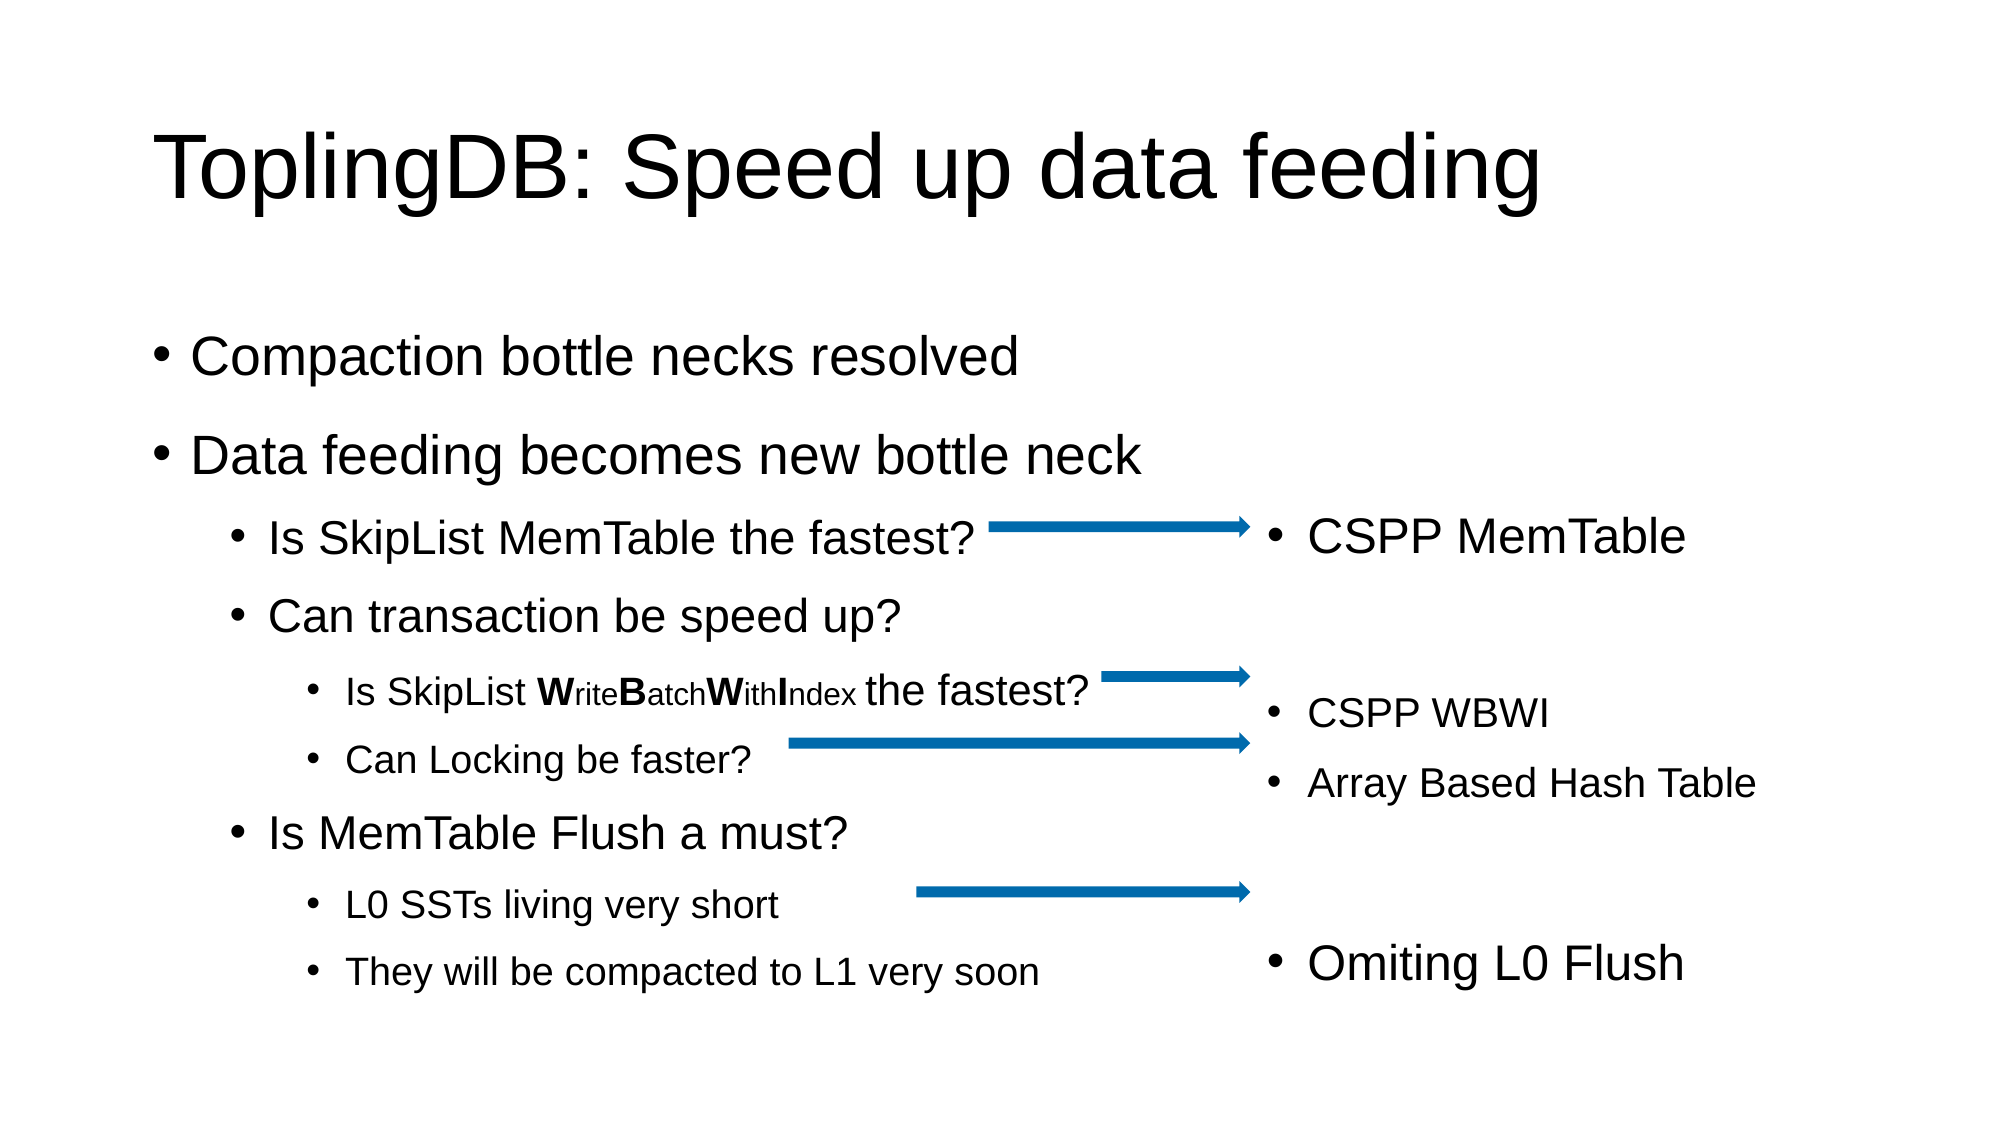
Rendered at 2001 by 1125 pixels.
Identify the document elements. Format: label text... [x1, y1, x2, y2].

text_box [787, 729, 1252, 757]
text_box [987, 513, 1252, 541]
list Compaction bottle necks resolved Data feeding becomes new bottle neck Is SkipList MemTable the fastest? Can transaction be speed up? Is SkipList WriteBatchWithIndex the fastest? Can Locking be faster? Is MemTable Flush a must? L0 SSTs living very short They will be compacted to L1 very soon [137, 299, 1170, 1014]
text_box [915, 878, 1252, 906]
title ToplingDB: Speed up data feeding [137, 59, 1863, 278]
text_box [1100, 663, 1252, 690]
list CSPP MemTable CSPP WBWI Array Based Hash Table Omiting L0 Flush [1170, 299, 1863, 1014]
